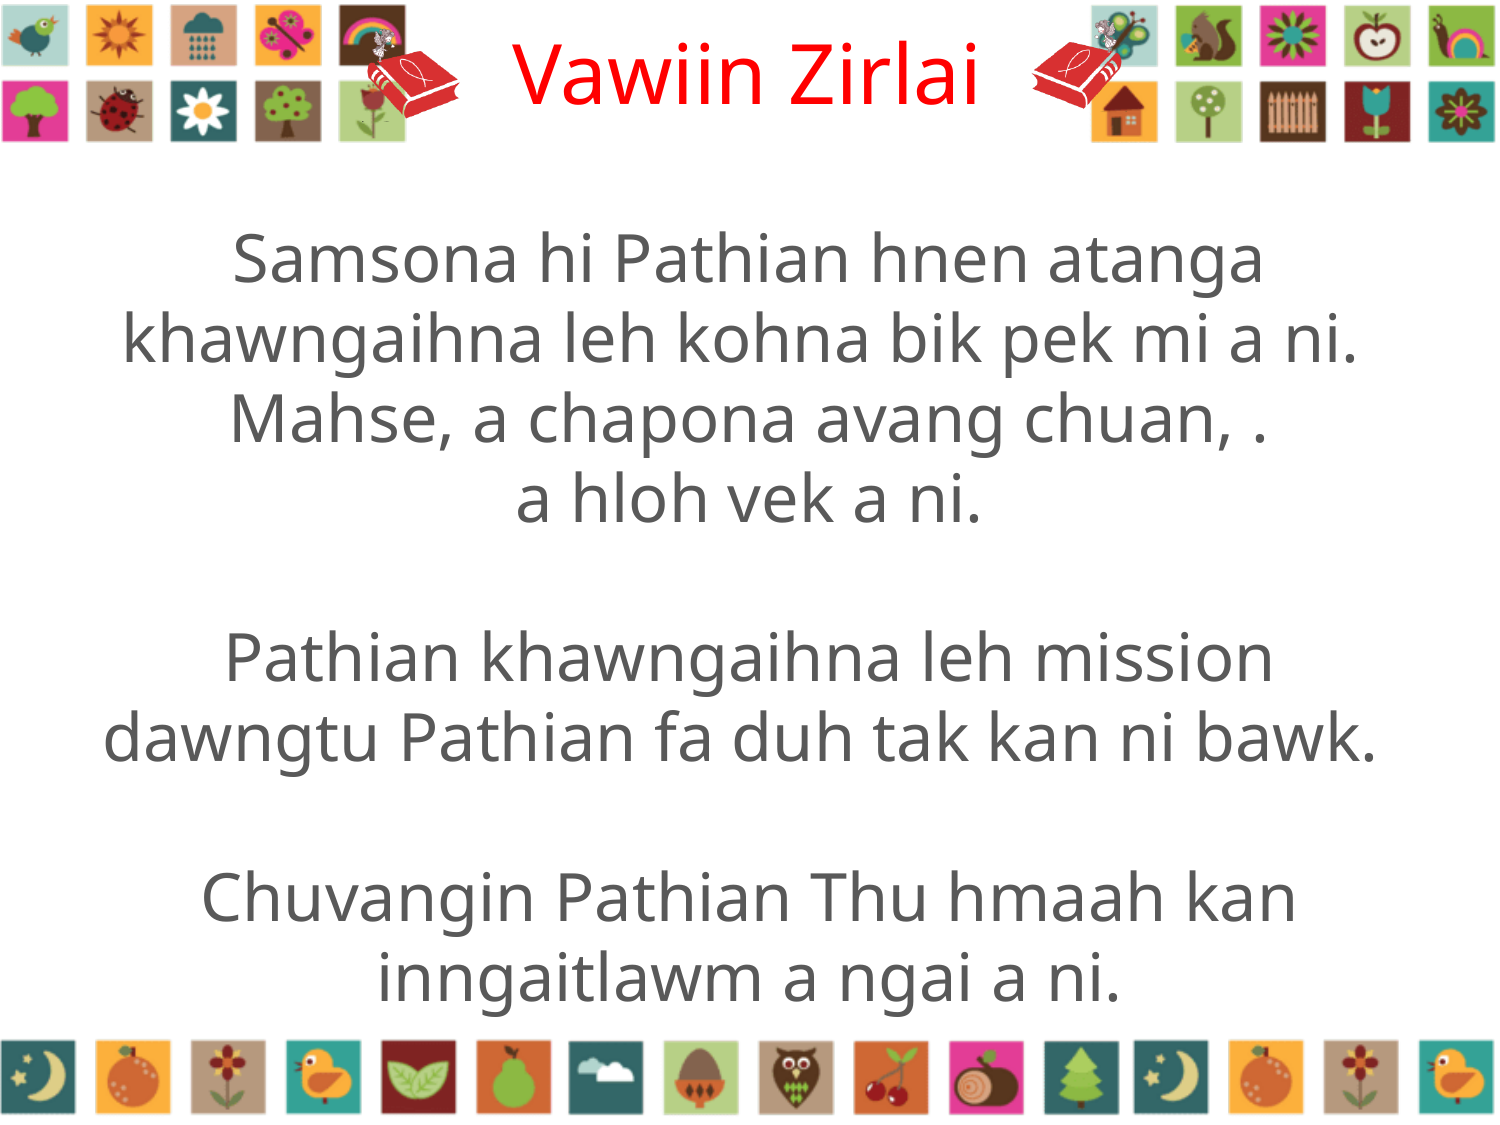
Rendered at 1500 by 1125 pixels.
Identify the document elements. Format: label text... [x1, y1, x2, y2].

text_box Samsona hi Pathian hnen atanga khawngaihna leh kohna bik pek mi a ni. Mahse, a chapona avang chuan, . a hloh vek a ni. Pathian khawngaihna leh mission dawngtu Pathian fa duh tak kan ni bawk. Chuvangin Pathian Thu hmaah kan inngaitlawm a ngai a ni. [76, 208, 1424, 1023]
text_box Vawiin Zirlai [489, 13, 1078, 129]
picture [0, 3, 492, 150]
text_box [0, 1028, 1500, 1118]
picture [999, 3, 1500, 150]
